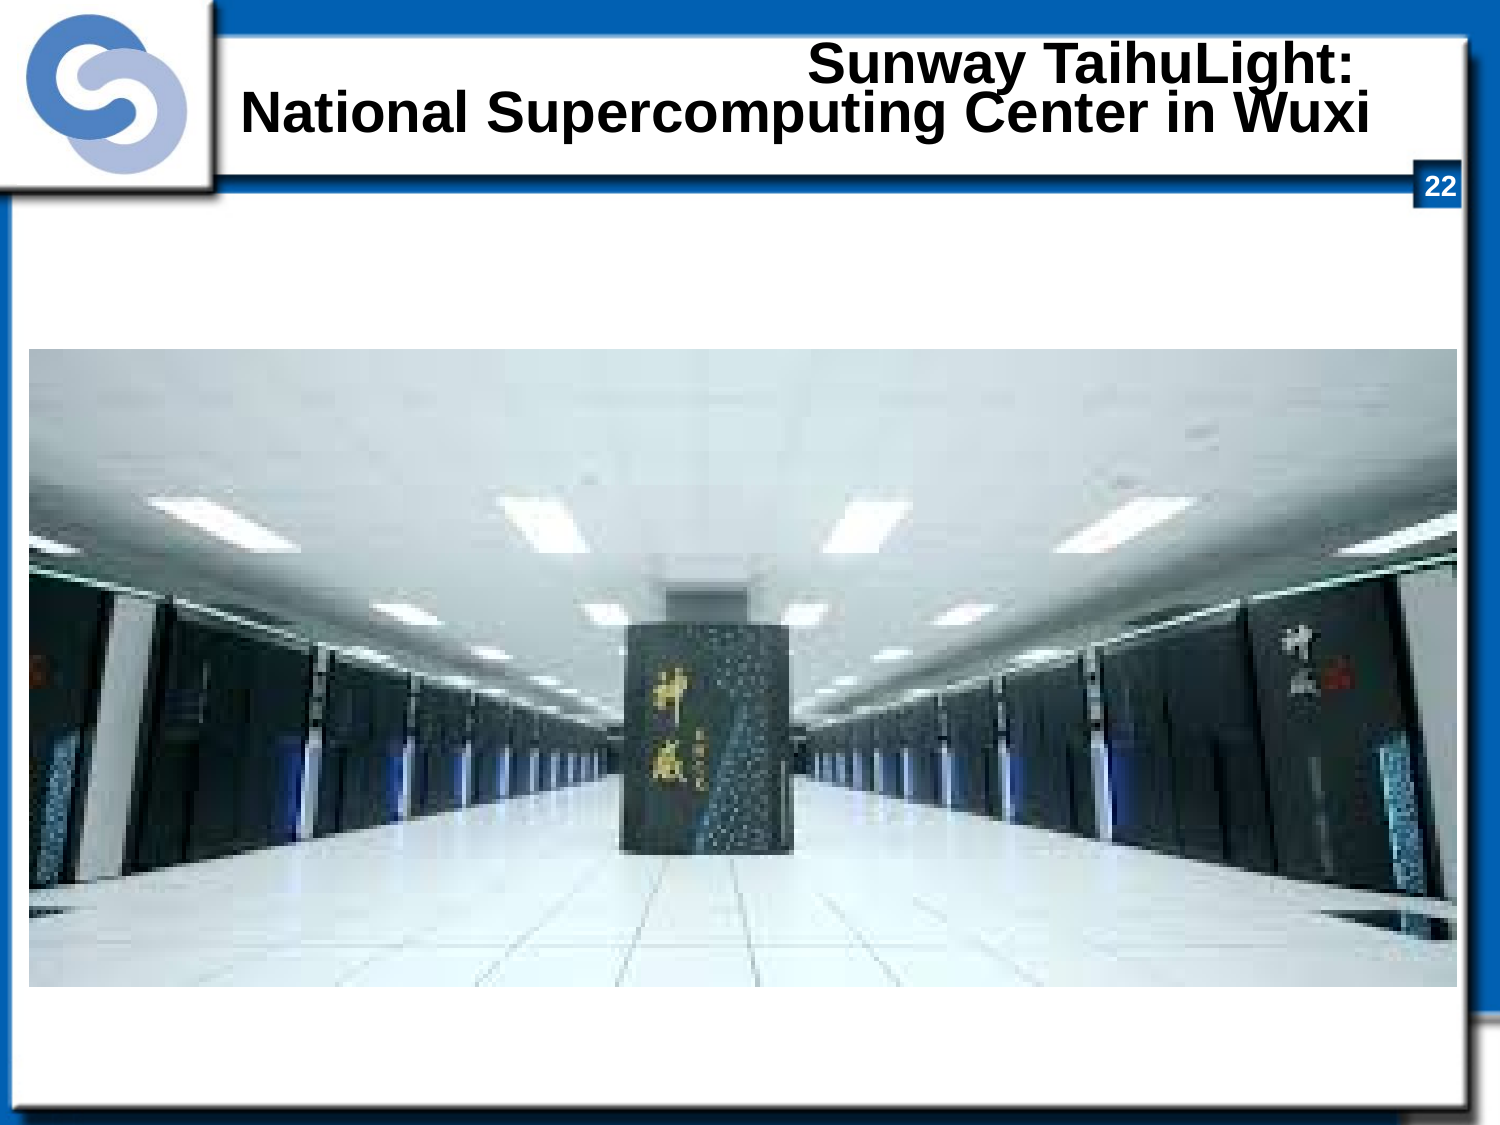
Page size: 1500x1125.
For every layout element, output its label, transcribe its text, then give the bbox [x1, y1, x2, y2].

title Sunway TaihuLight: National Supercomputing Center in Wuxi [183, 103, 1388, 221]
picture [0, 0, 1500, 1125]
